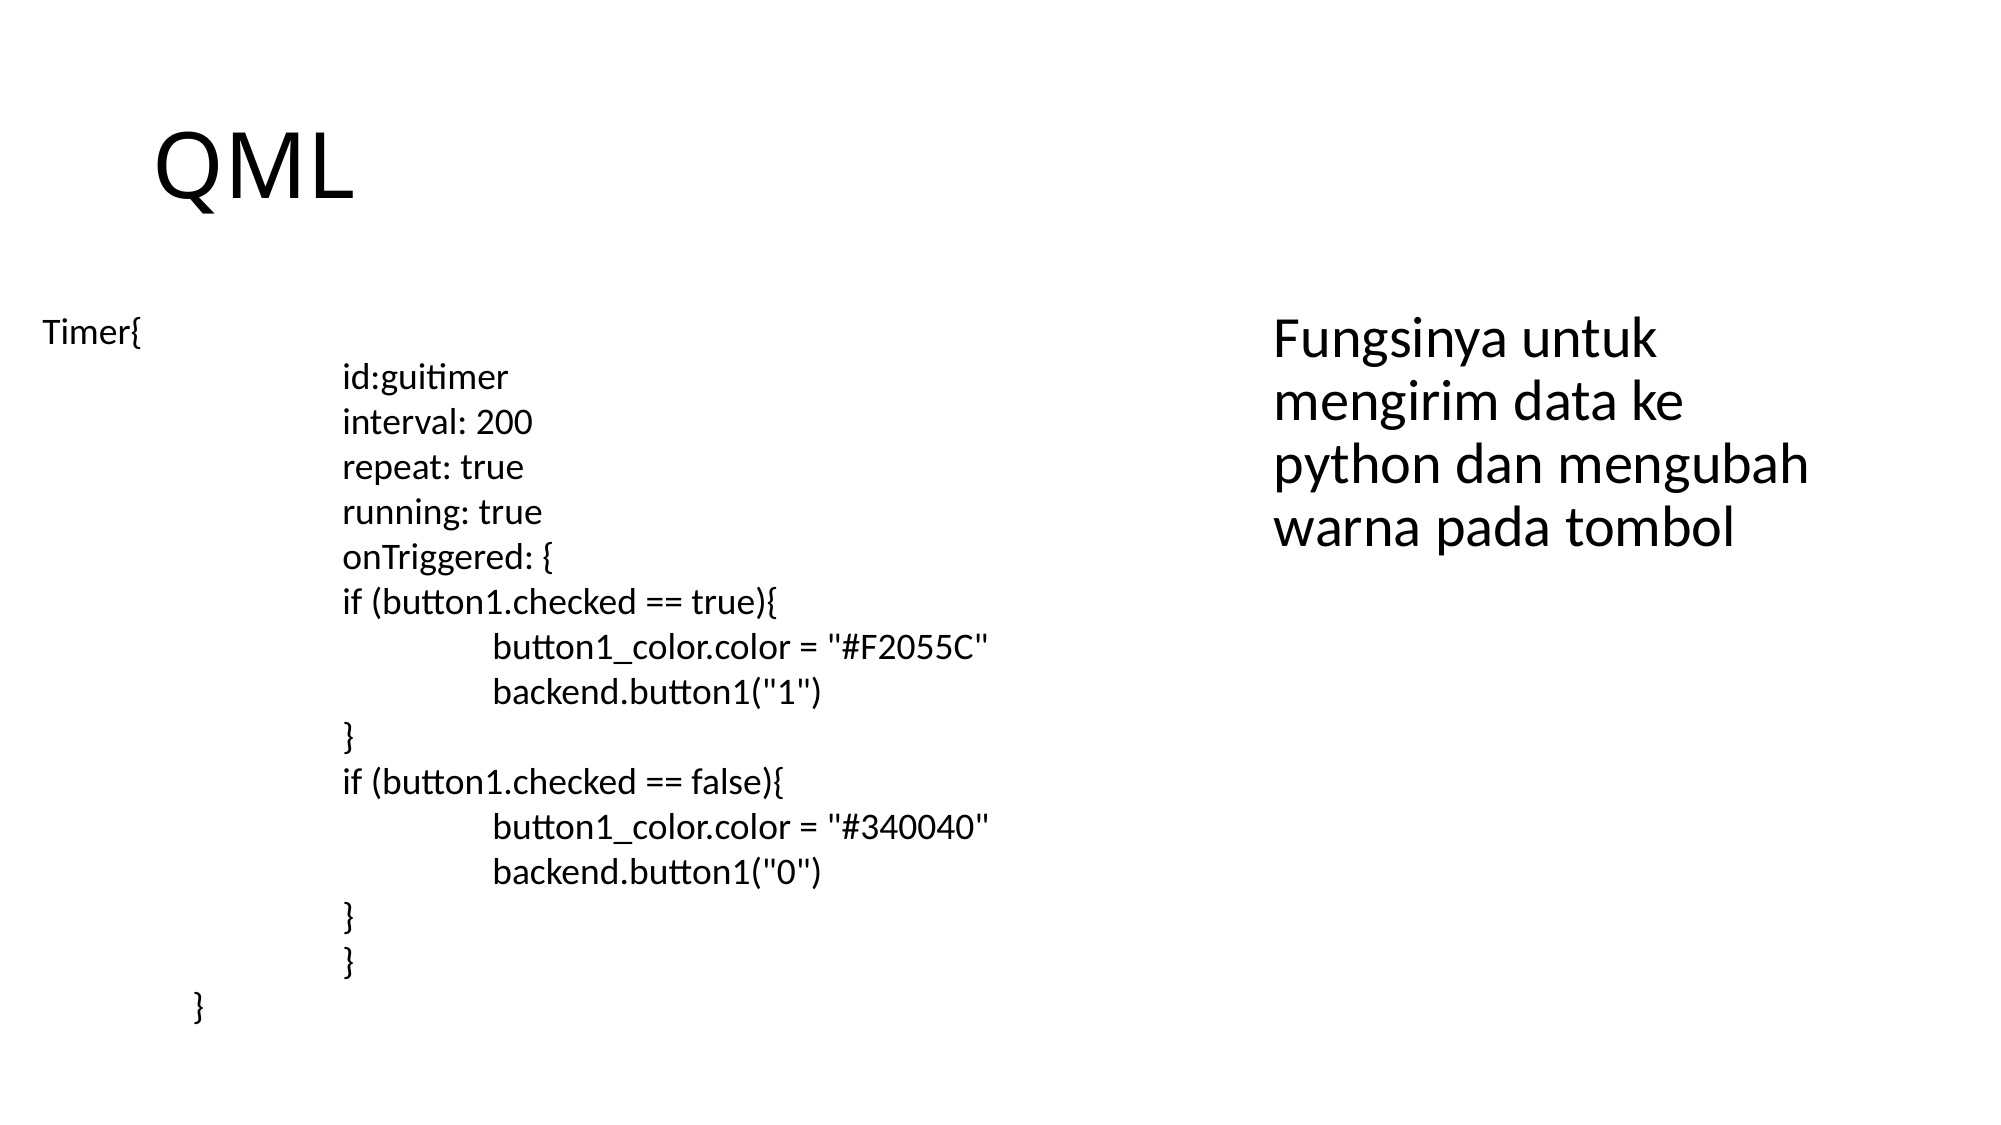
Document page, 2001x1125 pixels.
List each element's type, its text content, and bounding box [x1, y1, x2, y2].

text_box Timer{ id:guitimer interval: 200 repeat: true running: true onTriggered: { if (button1.checked == true){ button1_color.color = "#F2055C" backend.button1("1") } if (button1.checked == false){ button1_color.color = "#340040" backend.button1("0") } } } [27, 299, 1028, 1035]
list Fungsinya untuk mengirim data ke python dan mengubah warna pada tombol [1258, 299, 1863, 1014]
title QML [137, 59, 1863, 278]
